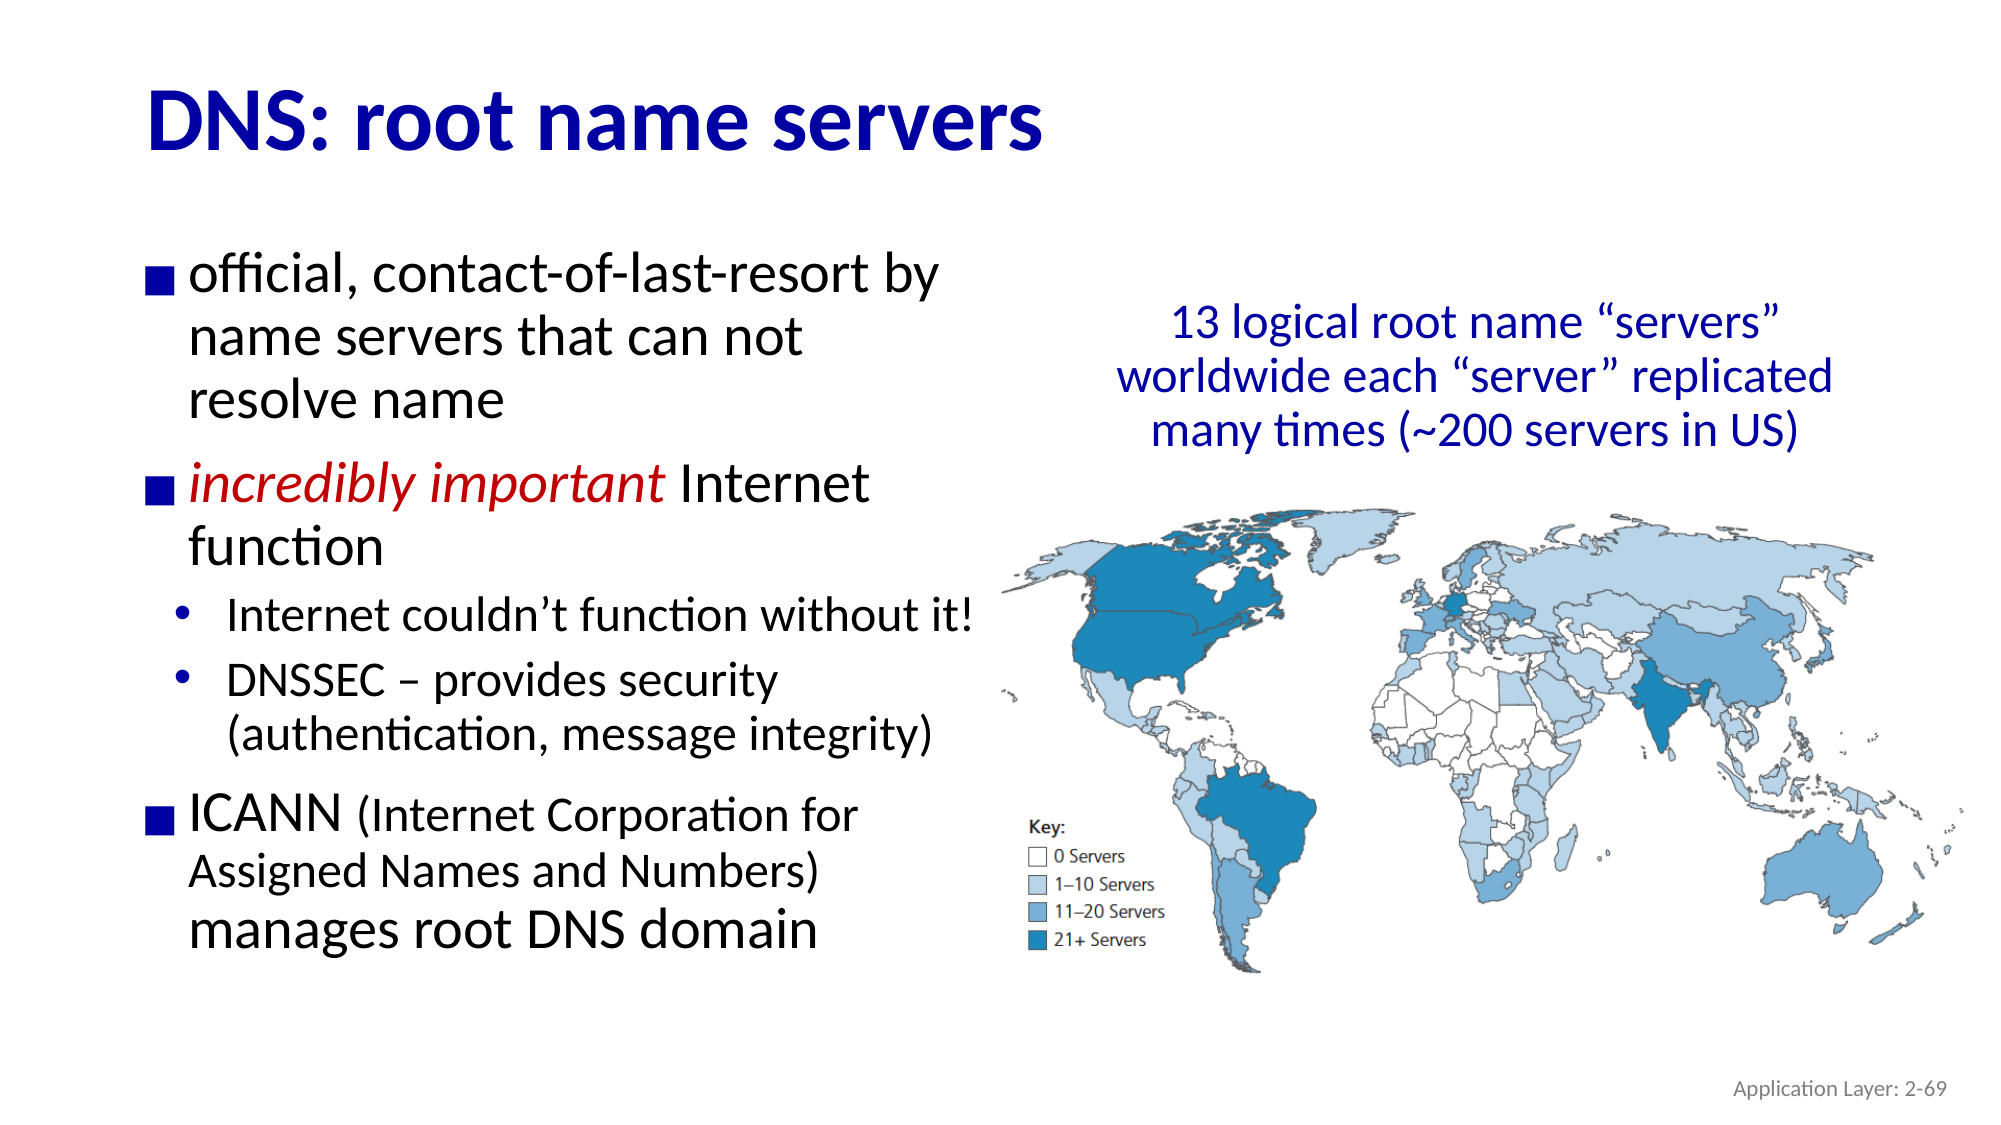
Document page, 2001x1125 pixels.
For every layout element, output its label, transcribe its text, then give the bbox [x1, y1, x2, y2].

text_box official, contact-of-last-resort by name servers that can not resolve name incredibly important Internet function Internet couldn’t function without it! DNSSEC – provides security (authentication, message integrity) ICANN (Internet Corporation for Assigned Names and Numbers) manages root DNS domain [106, 234, 1000, 638]
picture [972, 468, 2000, 994]
slide_number Application Layer: 2-‹#› [1512, 1056, 1963, 1117]
text_box 13 logical root name “servers” worldwide each “server” replicated many times (~200 servers in US) [1053, 287, 1898, 466]
title DNS: root name servers [131, 47, 1856, 195]
